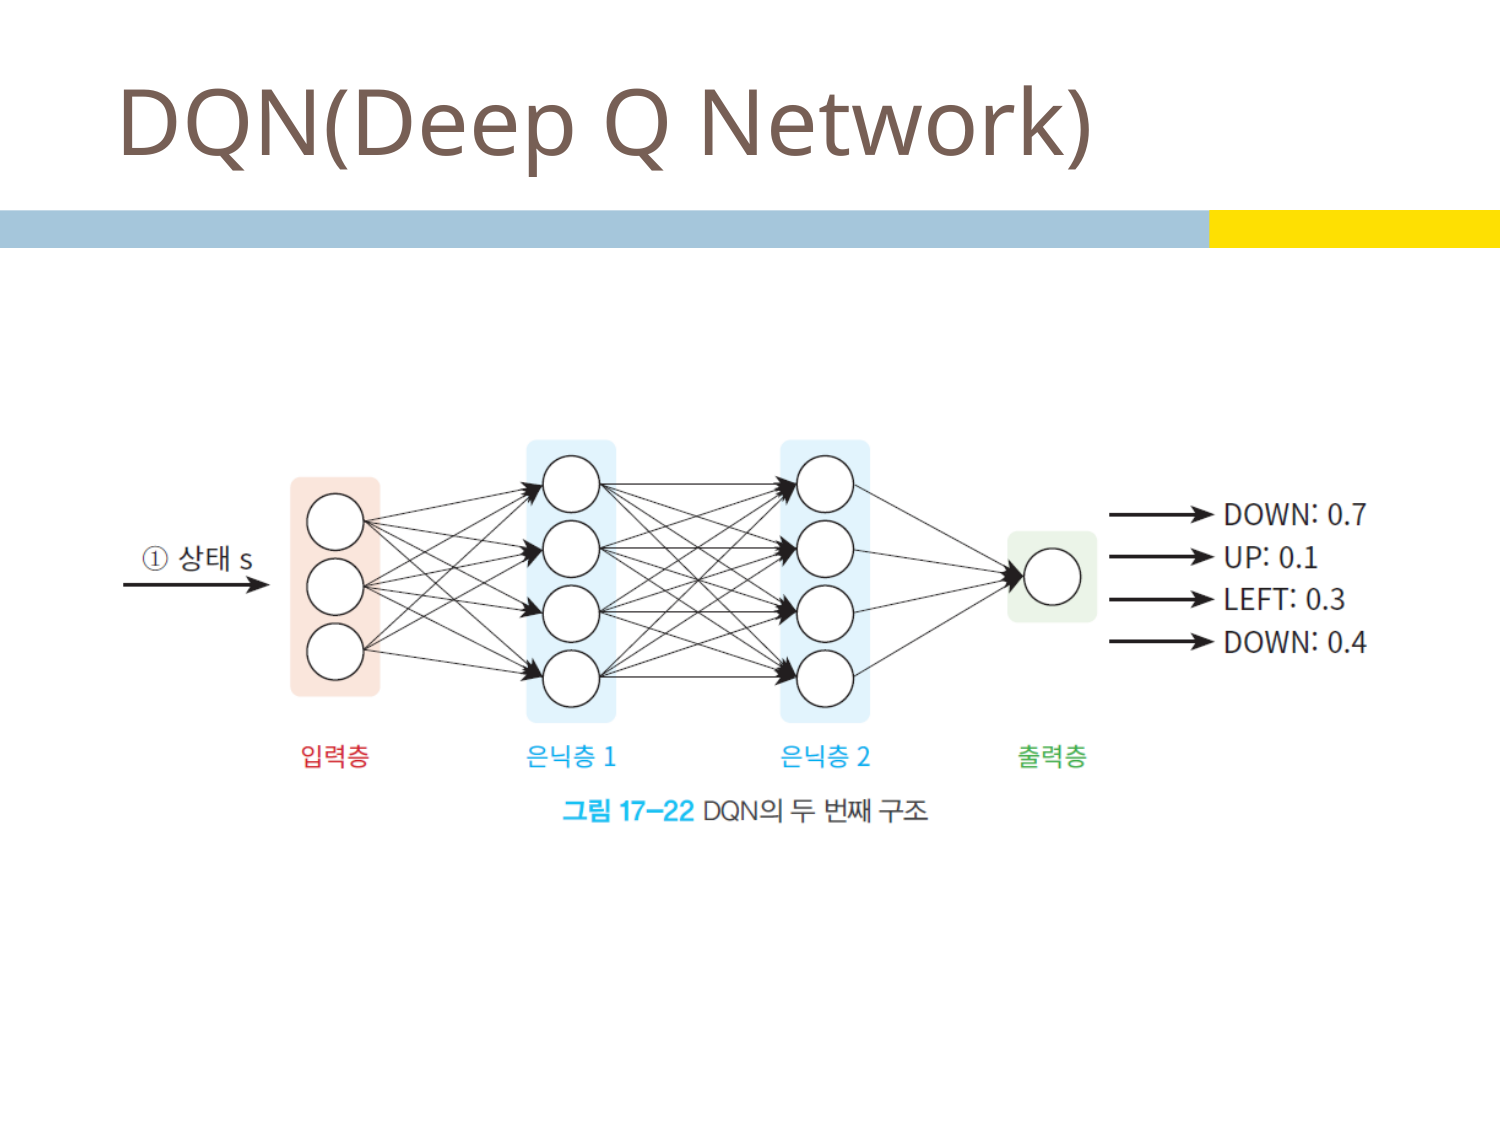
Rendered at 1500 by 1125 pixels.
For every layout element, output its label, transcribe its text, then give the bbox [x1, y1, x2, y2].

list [100, 416, 1439, 846]
title DQN(Deep Q Network) [100, 37, 1438, 200]
